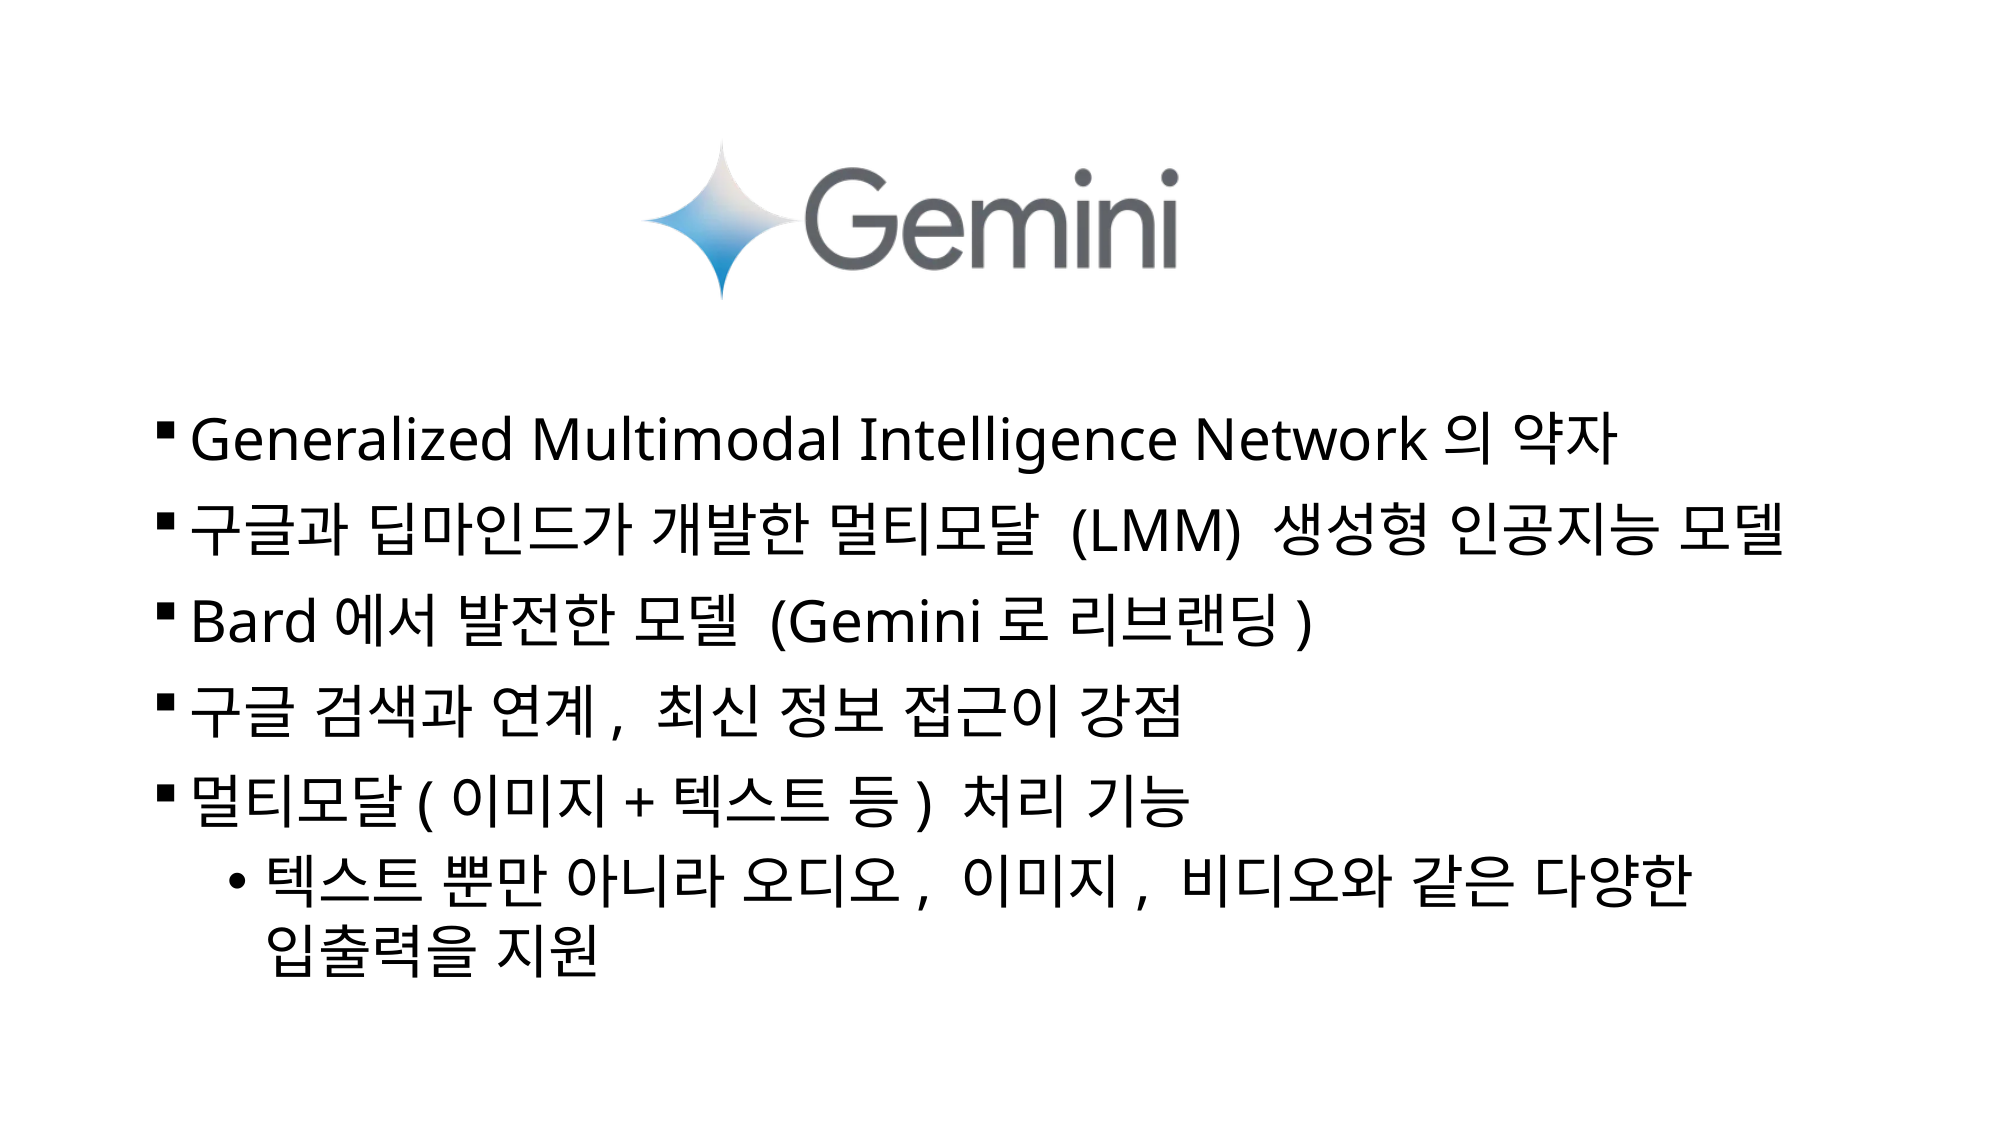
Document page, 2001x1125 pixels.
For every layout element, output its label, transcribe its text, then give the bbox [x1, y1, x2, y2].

picture [640, 137, 1202, 300]
list Generalized Multimodal Intelligence Network의 약자 구글과 딥마인드가 개발한 멀티모달 (LMM) 생성형 인공지능 모델 Bard에서 발전한 모델 (Gemini로 리브랜딩) 구글 검색과 연계, 최신 정보 접근이 강점 멀티모달(이미지+텍스트 등) 처리 기능 텍스트 뿐만 아니라 오디오, 이미지, 비디오와 같은 다양한 입출력을 지원 [137, 395, 1863, 1014]
